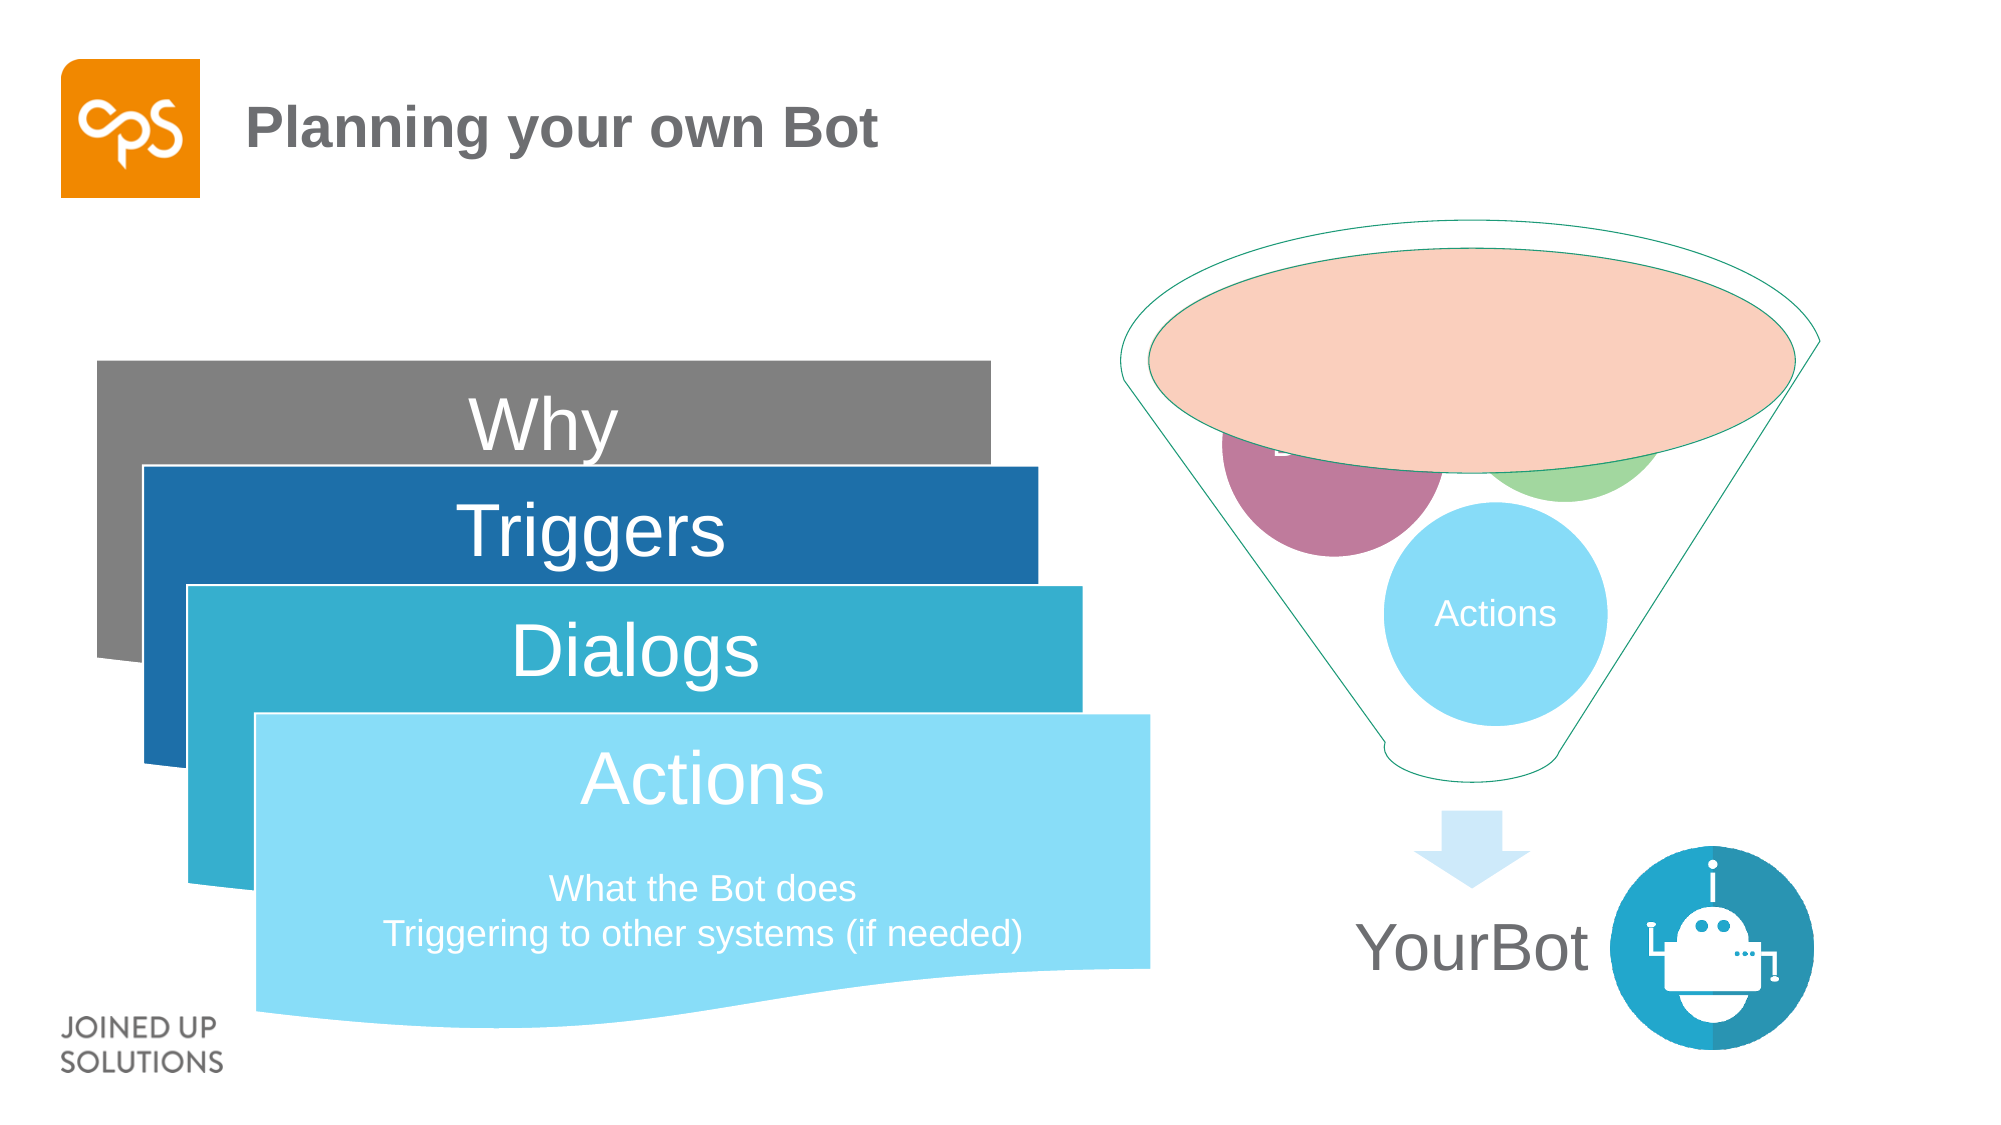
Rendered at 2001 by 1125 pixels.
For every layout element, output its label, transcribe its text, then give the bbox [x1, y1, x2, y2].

picture [61, 59, 200, 198]
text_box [945, 197, 1950, 1087]
picture [1610, 846, 1814, 1050]
text_box Actions What the Bot does Triggering to other systems (if needed) [255, 713, 945, 1030]
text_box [1170, 873, 1774, 1025]
text_box Why Should it be a Bot Standard app planning process [95, 359, 945, 664]
text_box Dialogs The Flows of conversation Groups of chat [187, 585, 945, 892]
text_box Triggers How to start the Bot User triggered or scheduled/event driven [142, 465, 945, 770]
title Planning your own Bot [230, 59, 1956, 198]
picture [61, 1016, 224, 1073]
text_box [1120, 220, 1824, 783]
